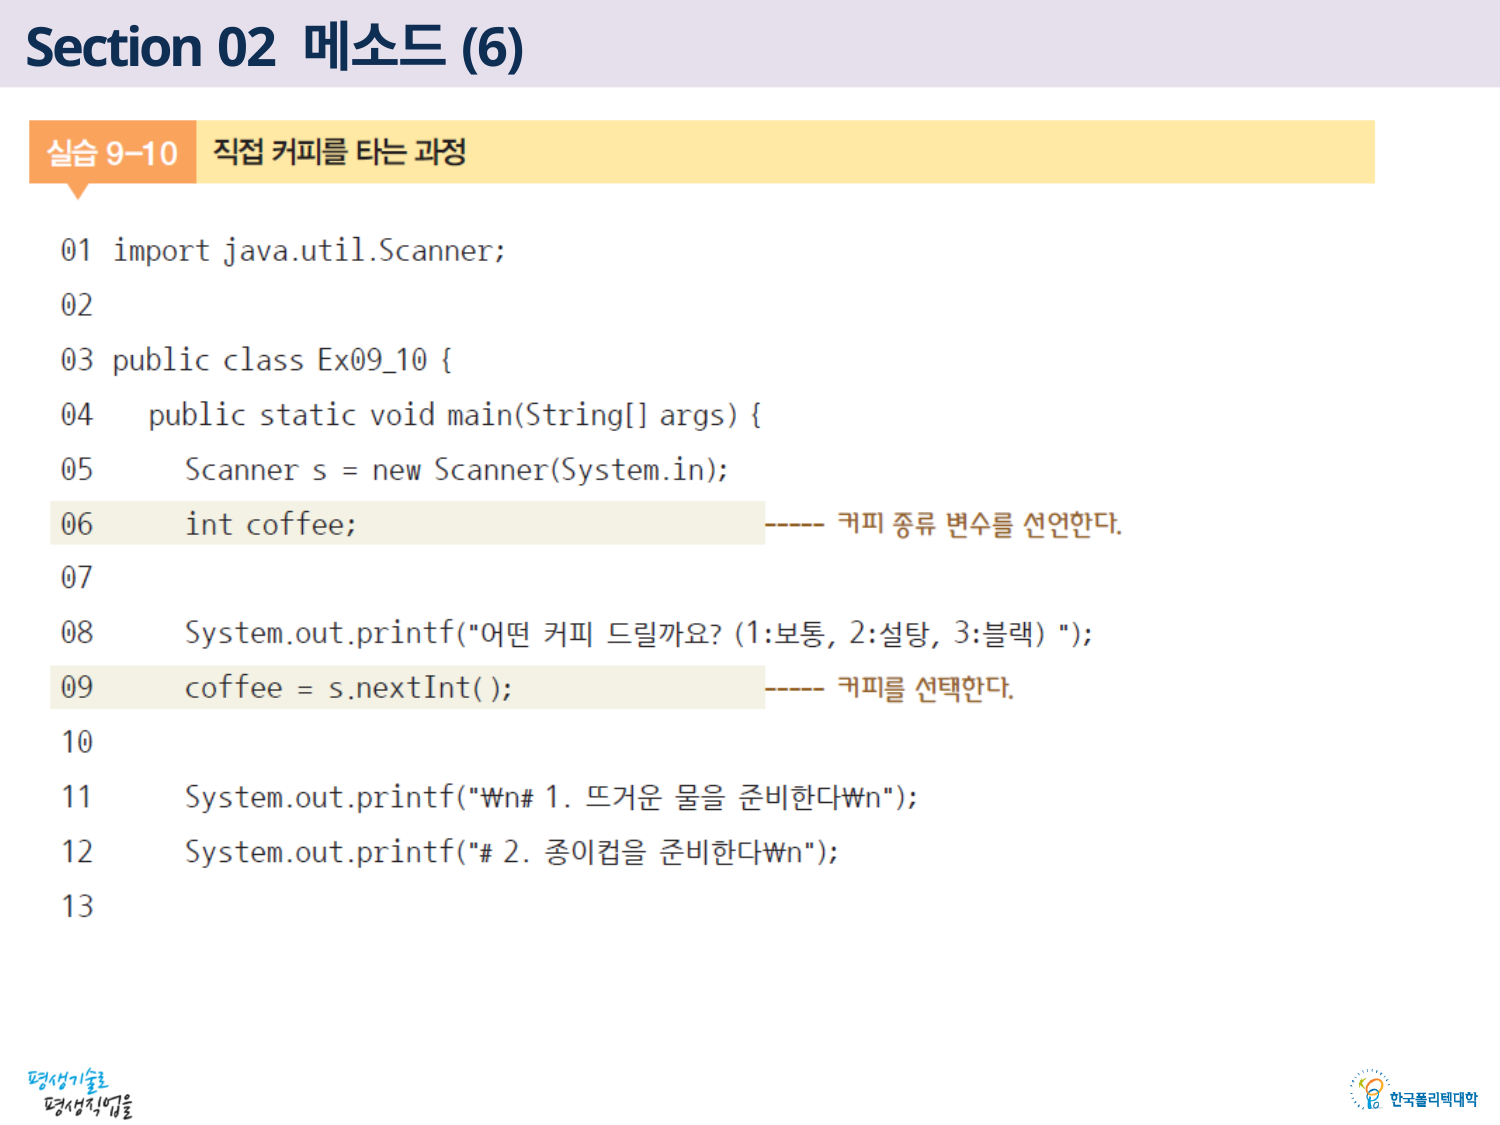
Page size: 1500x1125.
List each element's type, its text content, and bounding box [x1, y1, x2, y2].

title Section 02 메소드(6) [10, 5, 1288, 84]
picture [17, 1062, 167, 1122]
picture [1346, 1064, 1481, 1114]
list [27, 119, 1378, 921]
